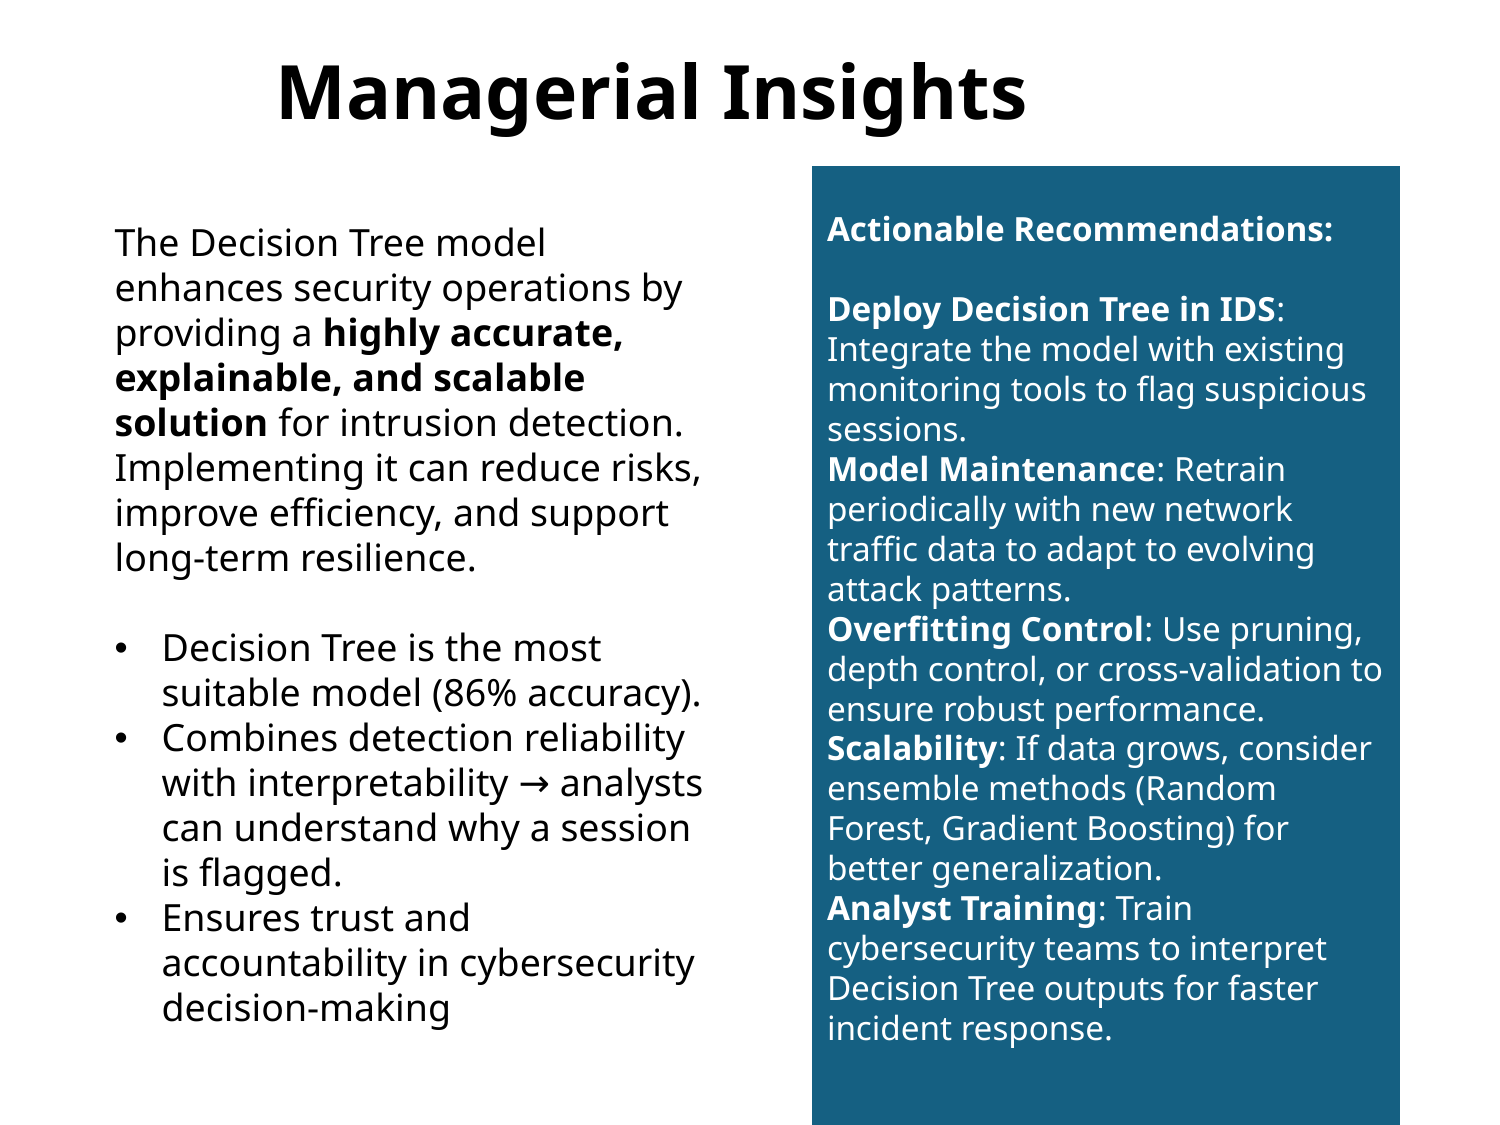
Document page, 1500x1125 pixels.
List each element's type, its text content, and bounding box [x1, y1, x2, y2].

subtitle Managerial Insights [99, 49, 1204, 129]
text_box The Decision Tree model enhances security operations by providing a highly accurate, explainable, and scalable solution for intrusion detection. Implementing it can reduce risks, improve efficiency, and support long-term resilience. Decision Tree is the most suitable model (86% accuracy). Combines detection reliability with interpretability → analysts can understand why a session is flagged. Ensures trust and accountability in cybersecurity decision-making [99, 212, 728, 1037]
text_box Actionable Recommendations: Deploy Decision Tree in IDS: Integrate the model with existing monitoring tools to flag suspicious sessions. Model Maintenance: Retrain periodically with new network traffic data to adapt to evolving attack patterns. Overfitting Control: Use pruning, depth control, or cross-validation to ensure robust performance. Scalability: If data grows, consider ensemble methods (Random Forest, Gradient Boosting) for better generalization. Analyst Training: Train cybersecurity teams to interpret Decision Tree outputs for faster incident response. [812, 166, 1400, 1125]
